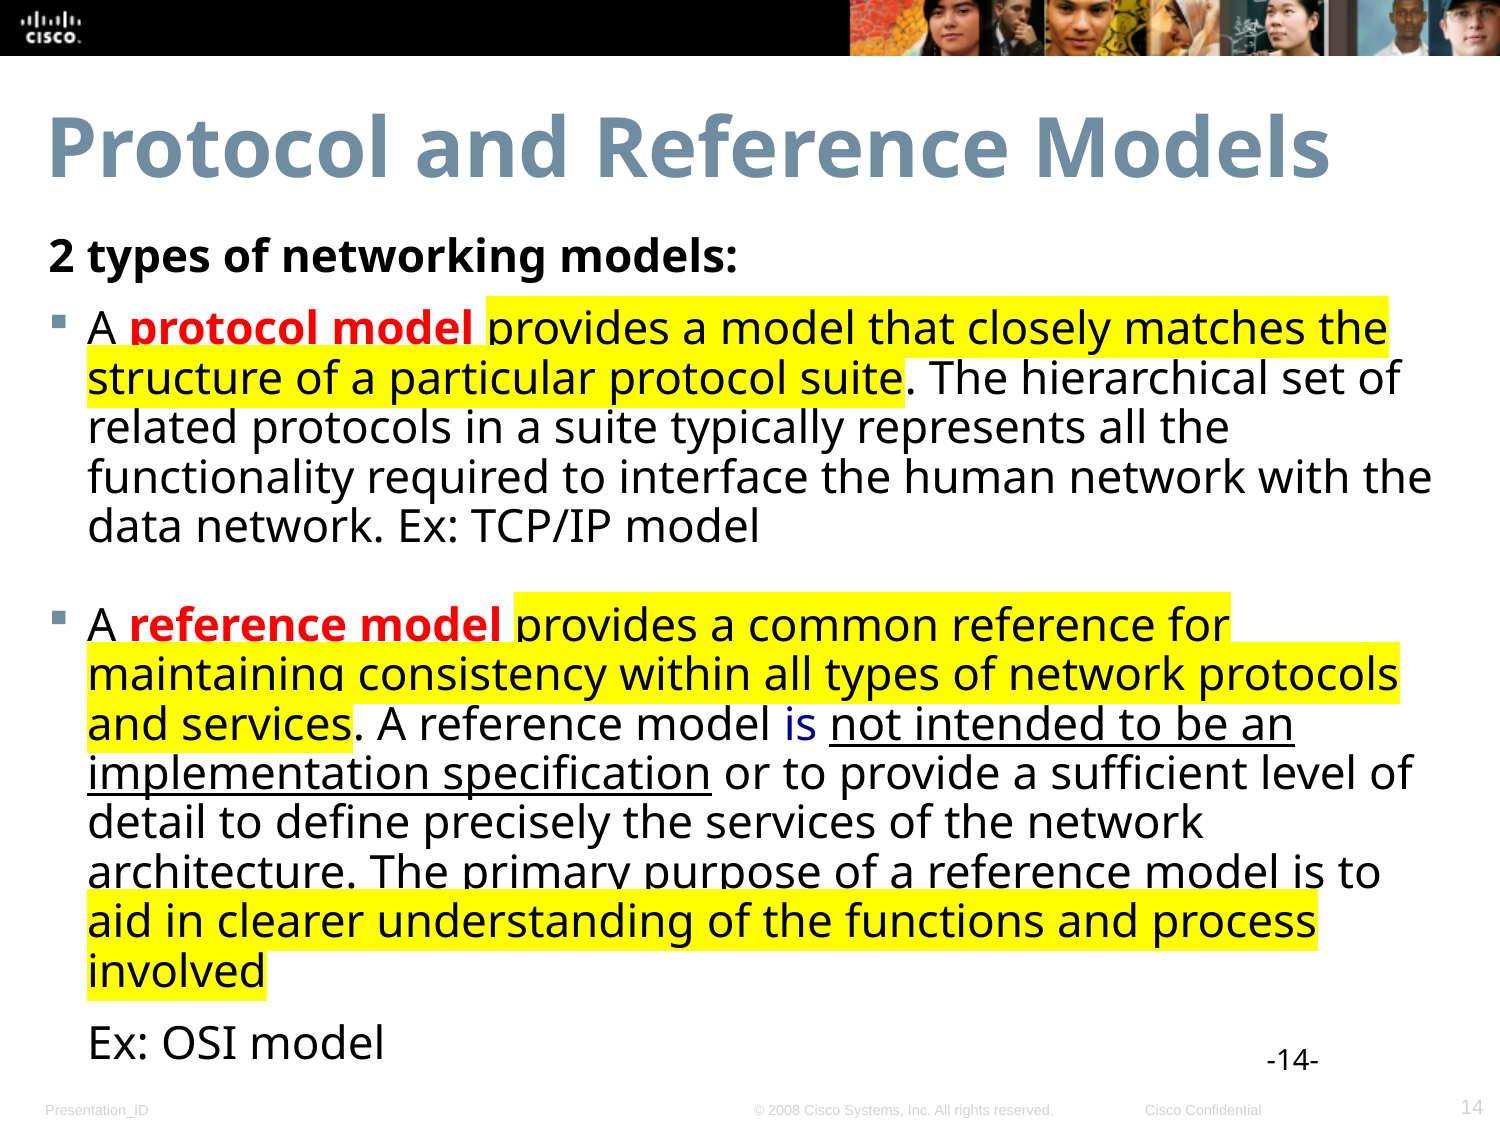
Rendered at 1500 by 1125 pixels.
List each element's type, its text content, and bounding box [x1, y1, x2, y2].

title Protocol and Reference Models [31, 64, 1471, 203]
list 2 types of networking models: A protocol model provides a model that closely matches the structure of a particular protocol suite. The hierarchical set of related protocols in a suite typically represents all the functionality required to interface the human network with the data network. Ex: TCP/IP model A reference model provides a common reference for maintaining consistency within all types of network protocols and services. A reference model is not intended to be an implementation specification or to provide a sufficient level of detail to define precisely the services of the network architecture. The primary purpose of a reference model is to aid in clearer understanding of the functions and process involved Ex: OSI model [34, 226, 1468, 1061]
slide_number -14- [1136, 1061, 1450, 1125]
picture [0, 0, 1500, 56]
